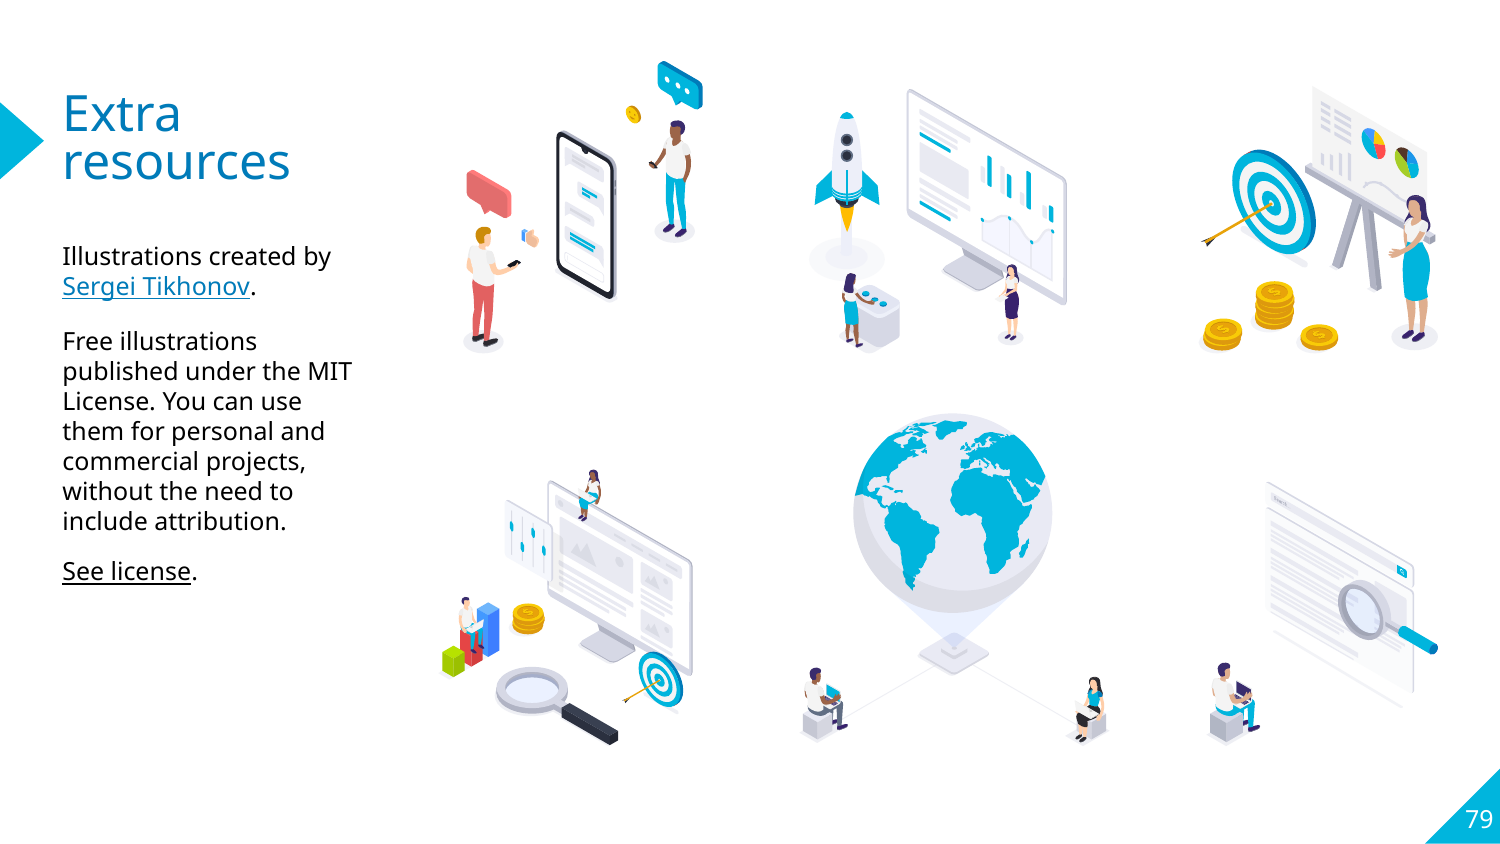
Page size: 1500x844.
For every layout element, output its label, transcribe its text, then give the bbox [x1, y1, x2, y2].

slide_number 79 [1418, 760, 1494, 838]
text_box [463, 60, 703, 354]
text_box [1198, 85, 1439, 354]
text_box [1206, 481, 1439, 747]
text_box Illustrations created by Sergei Tikhonov. Free illustrations published under the MIT License. You can use them for personal and commercial projects, without the need to include attribution. See license. [62, 240, 355, 743]
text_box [799, 413, 1110, 747]
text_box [808, 88, 1068, 354]
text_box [438, 469, 693, 747]
title Extra resources [62, 102, 319, 180]
